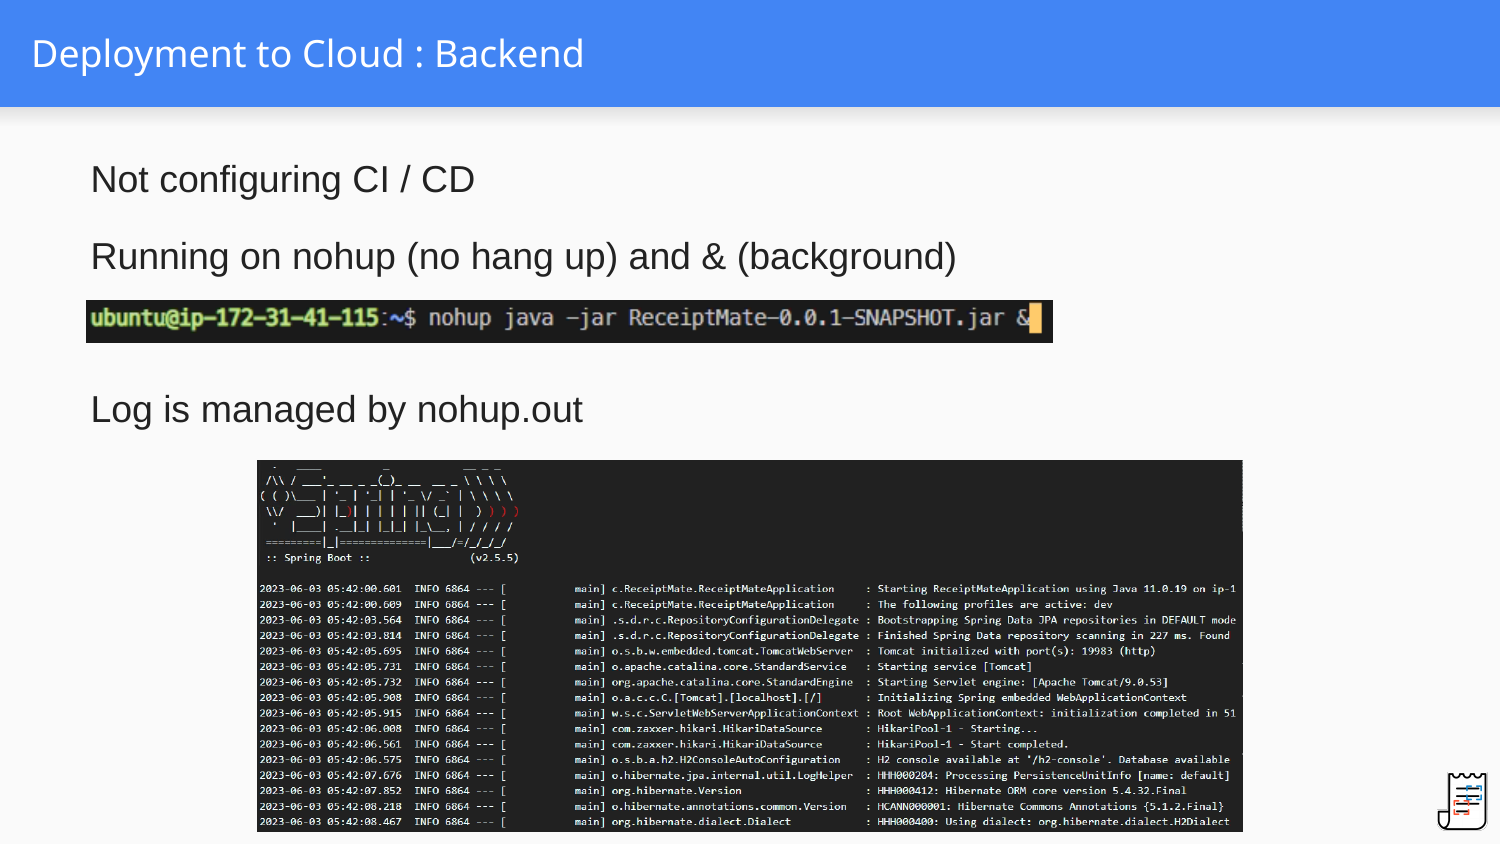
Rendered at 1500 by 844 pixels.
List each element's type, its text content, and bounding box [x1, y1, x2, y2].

picture [1433, 767, 1492, 832]
picture [86, 300, 1053, 343]
title Deployment to Cloud : Backend [16, 2, 1464, 102]
list Not configuring CI / CD Running on nohup (no hang up) and & (background) Log is managed by nohup.out [75, 133, 1425, 806]
picture [256, 460, 1244, 832]
